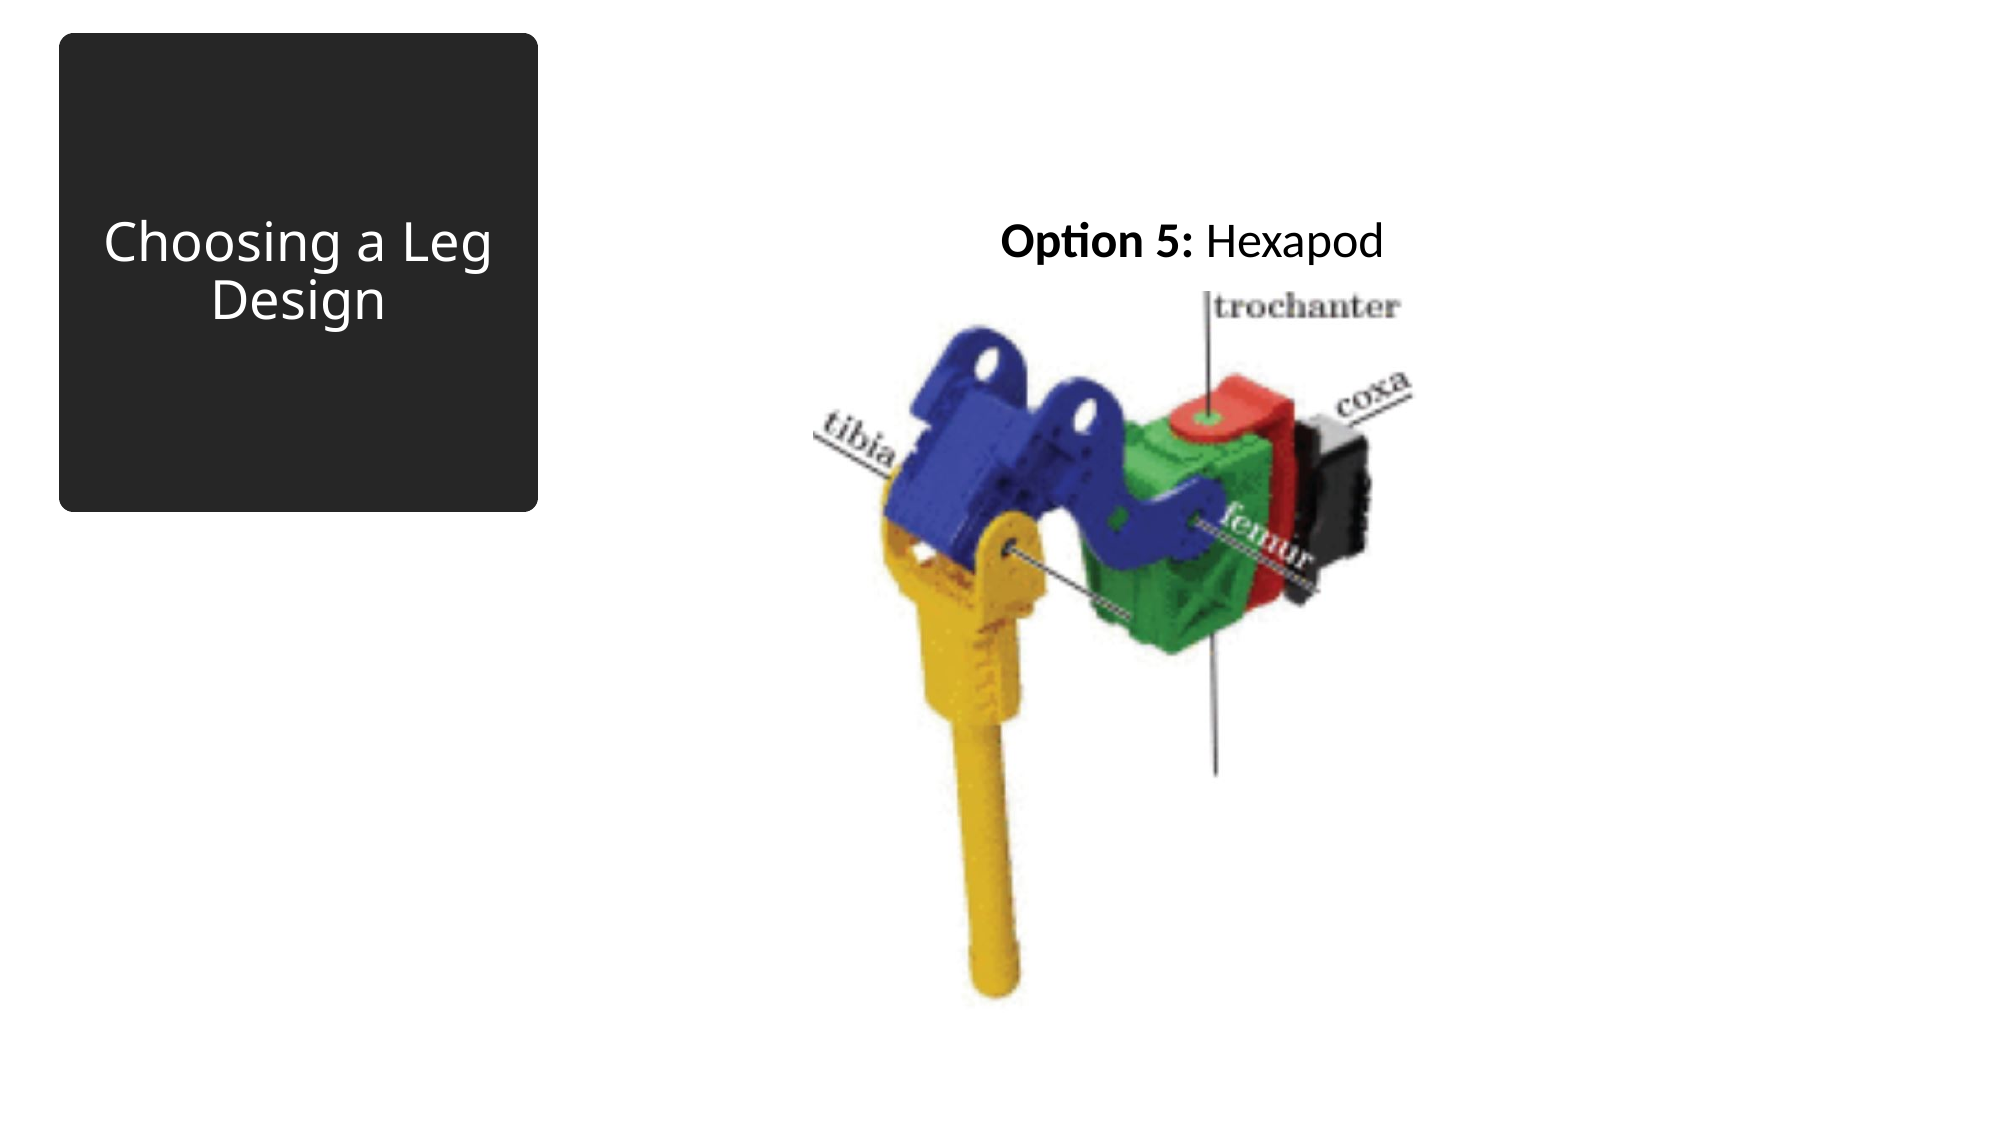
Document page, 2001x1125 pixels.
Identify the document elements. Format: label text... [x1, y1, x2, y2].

picture [813, 291, 1477, 1015]
text_box Option 5: Hexapod [985, 200, 1494, 276]
title Choosing a Leg Design [73, 47, 524, 498]
